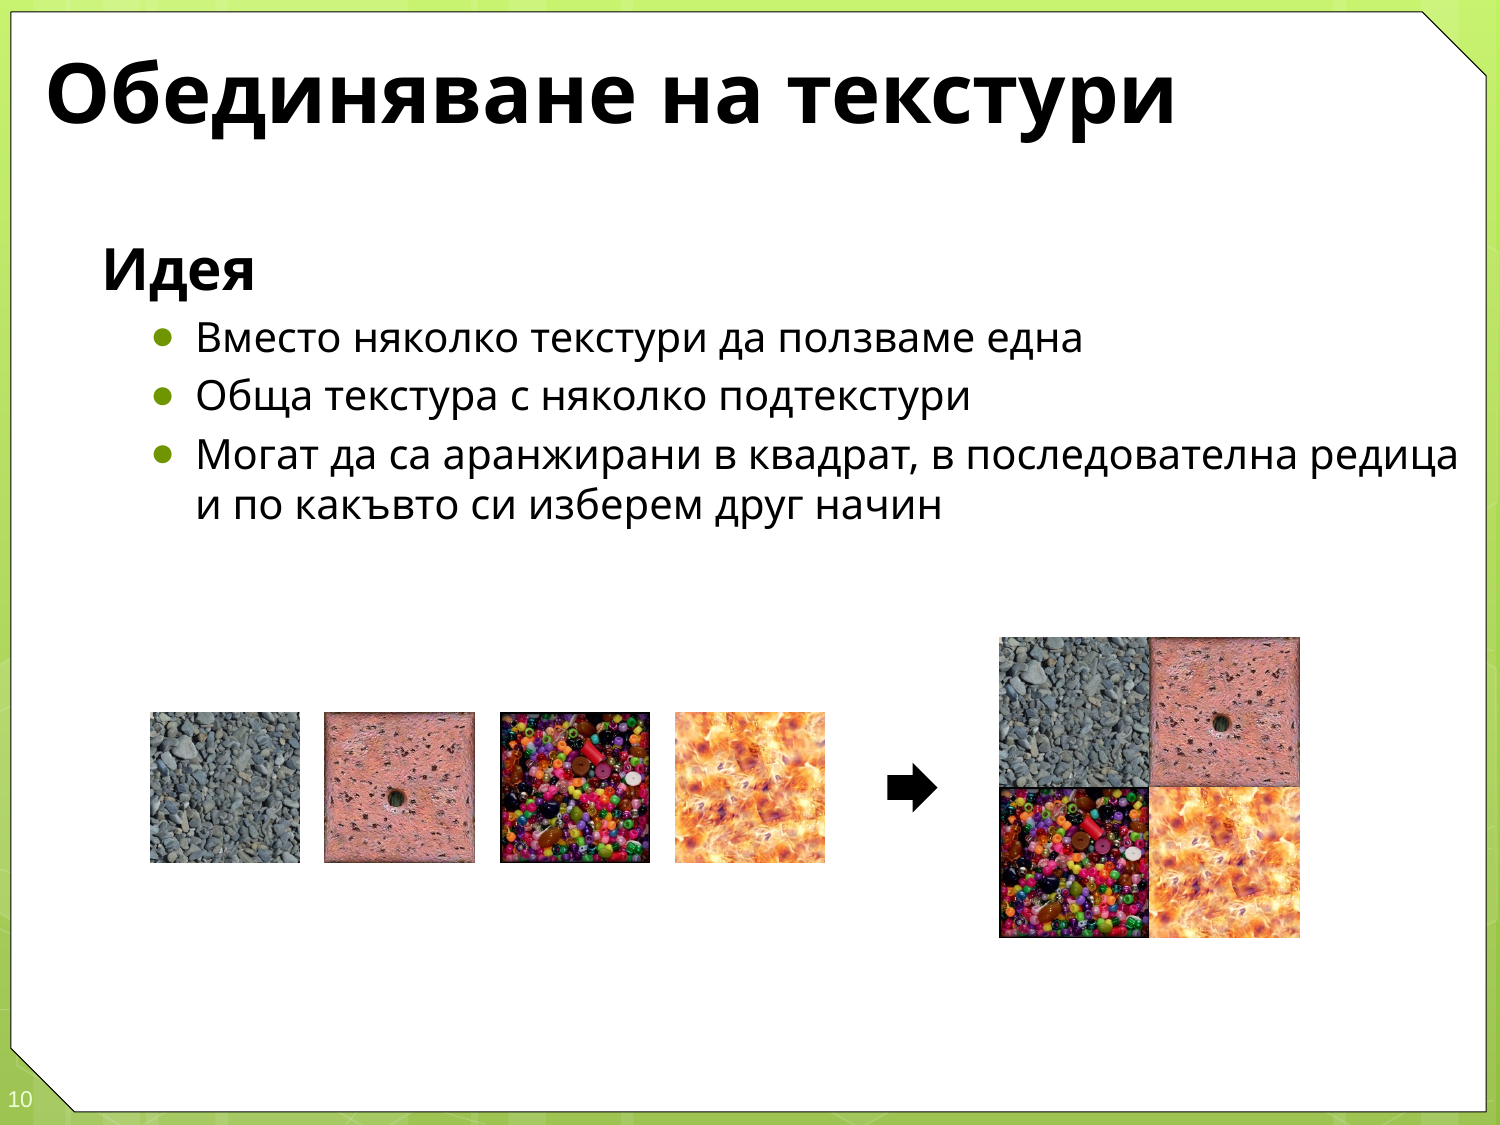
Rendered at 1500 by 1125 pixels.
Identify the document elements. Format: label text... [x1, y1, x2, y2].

picture [499, 712, 651, 863]
title Обединяване на текстури [29, 37, 1450, 144]
picture [674, 712, 826, 863]
picture [324, 712, 476, 863]
list Идея Вместо няколко текстури да ползваме една Обща текстура с няколко подтекстури Могат да са аранжирани в квадрат, в последователна редица и по какъвто си изберем друг начин [75, 224, 1488, 1113]
picture [149, 712, 301, 863]
text_box [886, 761, 939, 814]
picture [999, 637, 1301, 938]
